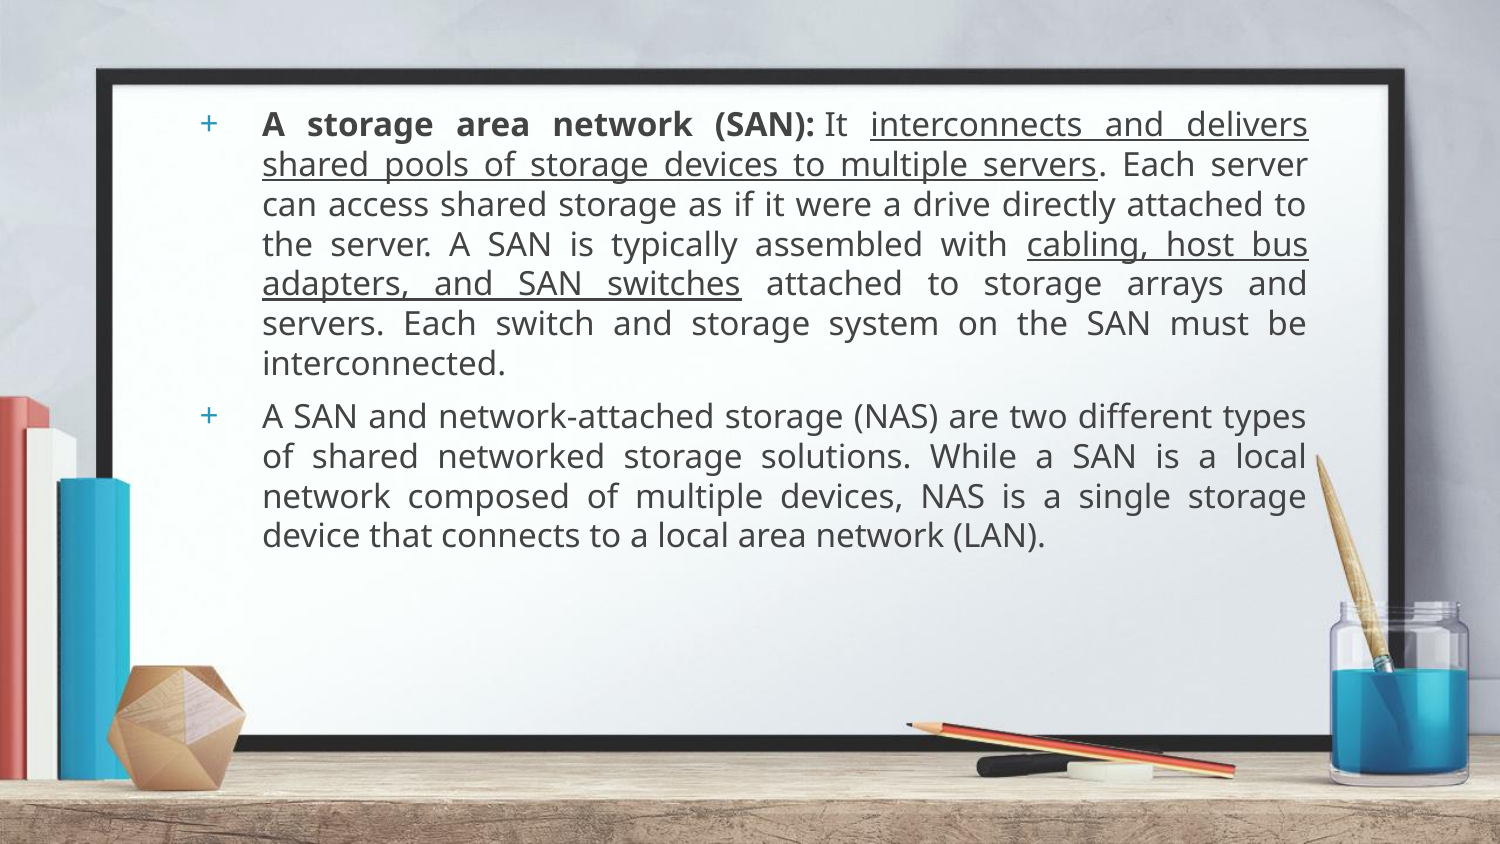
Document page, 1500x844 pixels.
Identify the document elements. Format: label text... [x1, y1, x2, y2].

list A storage area network (SAN): It interconnects and delivers shared pools of storage devices to multiple servers. Each server can access shared storage as if it were a drive directly attached to the server. A SAN is typically assembled with cabling, host bus adapters, and SAN switches attached to storage arrays and servers. Each switch and storage system on the SAN must be interconnected. A SAN and network-attached storage (NAS) are two different types of shared networked storage solutions. While a SAN is a local network composed of multiple devices, NAS is a single storage device that connects to a local area network (LAN). [172, 87, 1324, 680]
picture [0, 0, 1500, 844]
